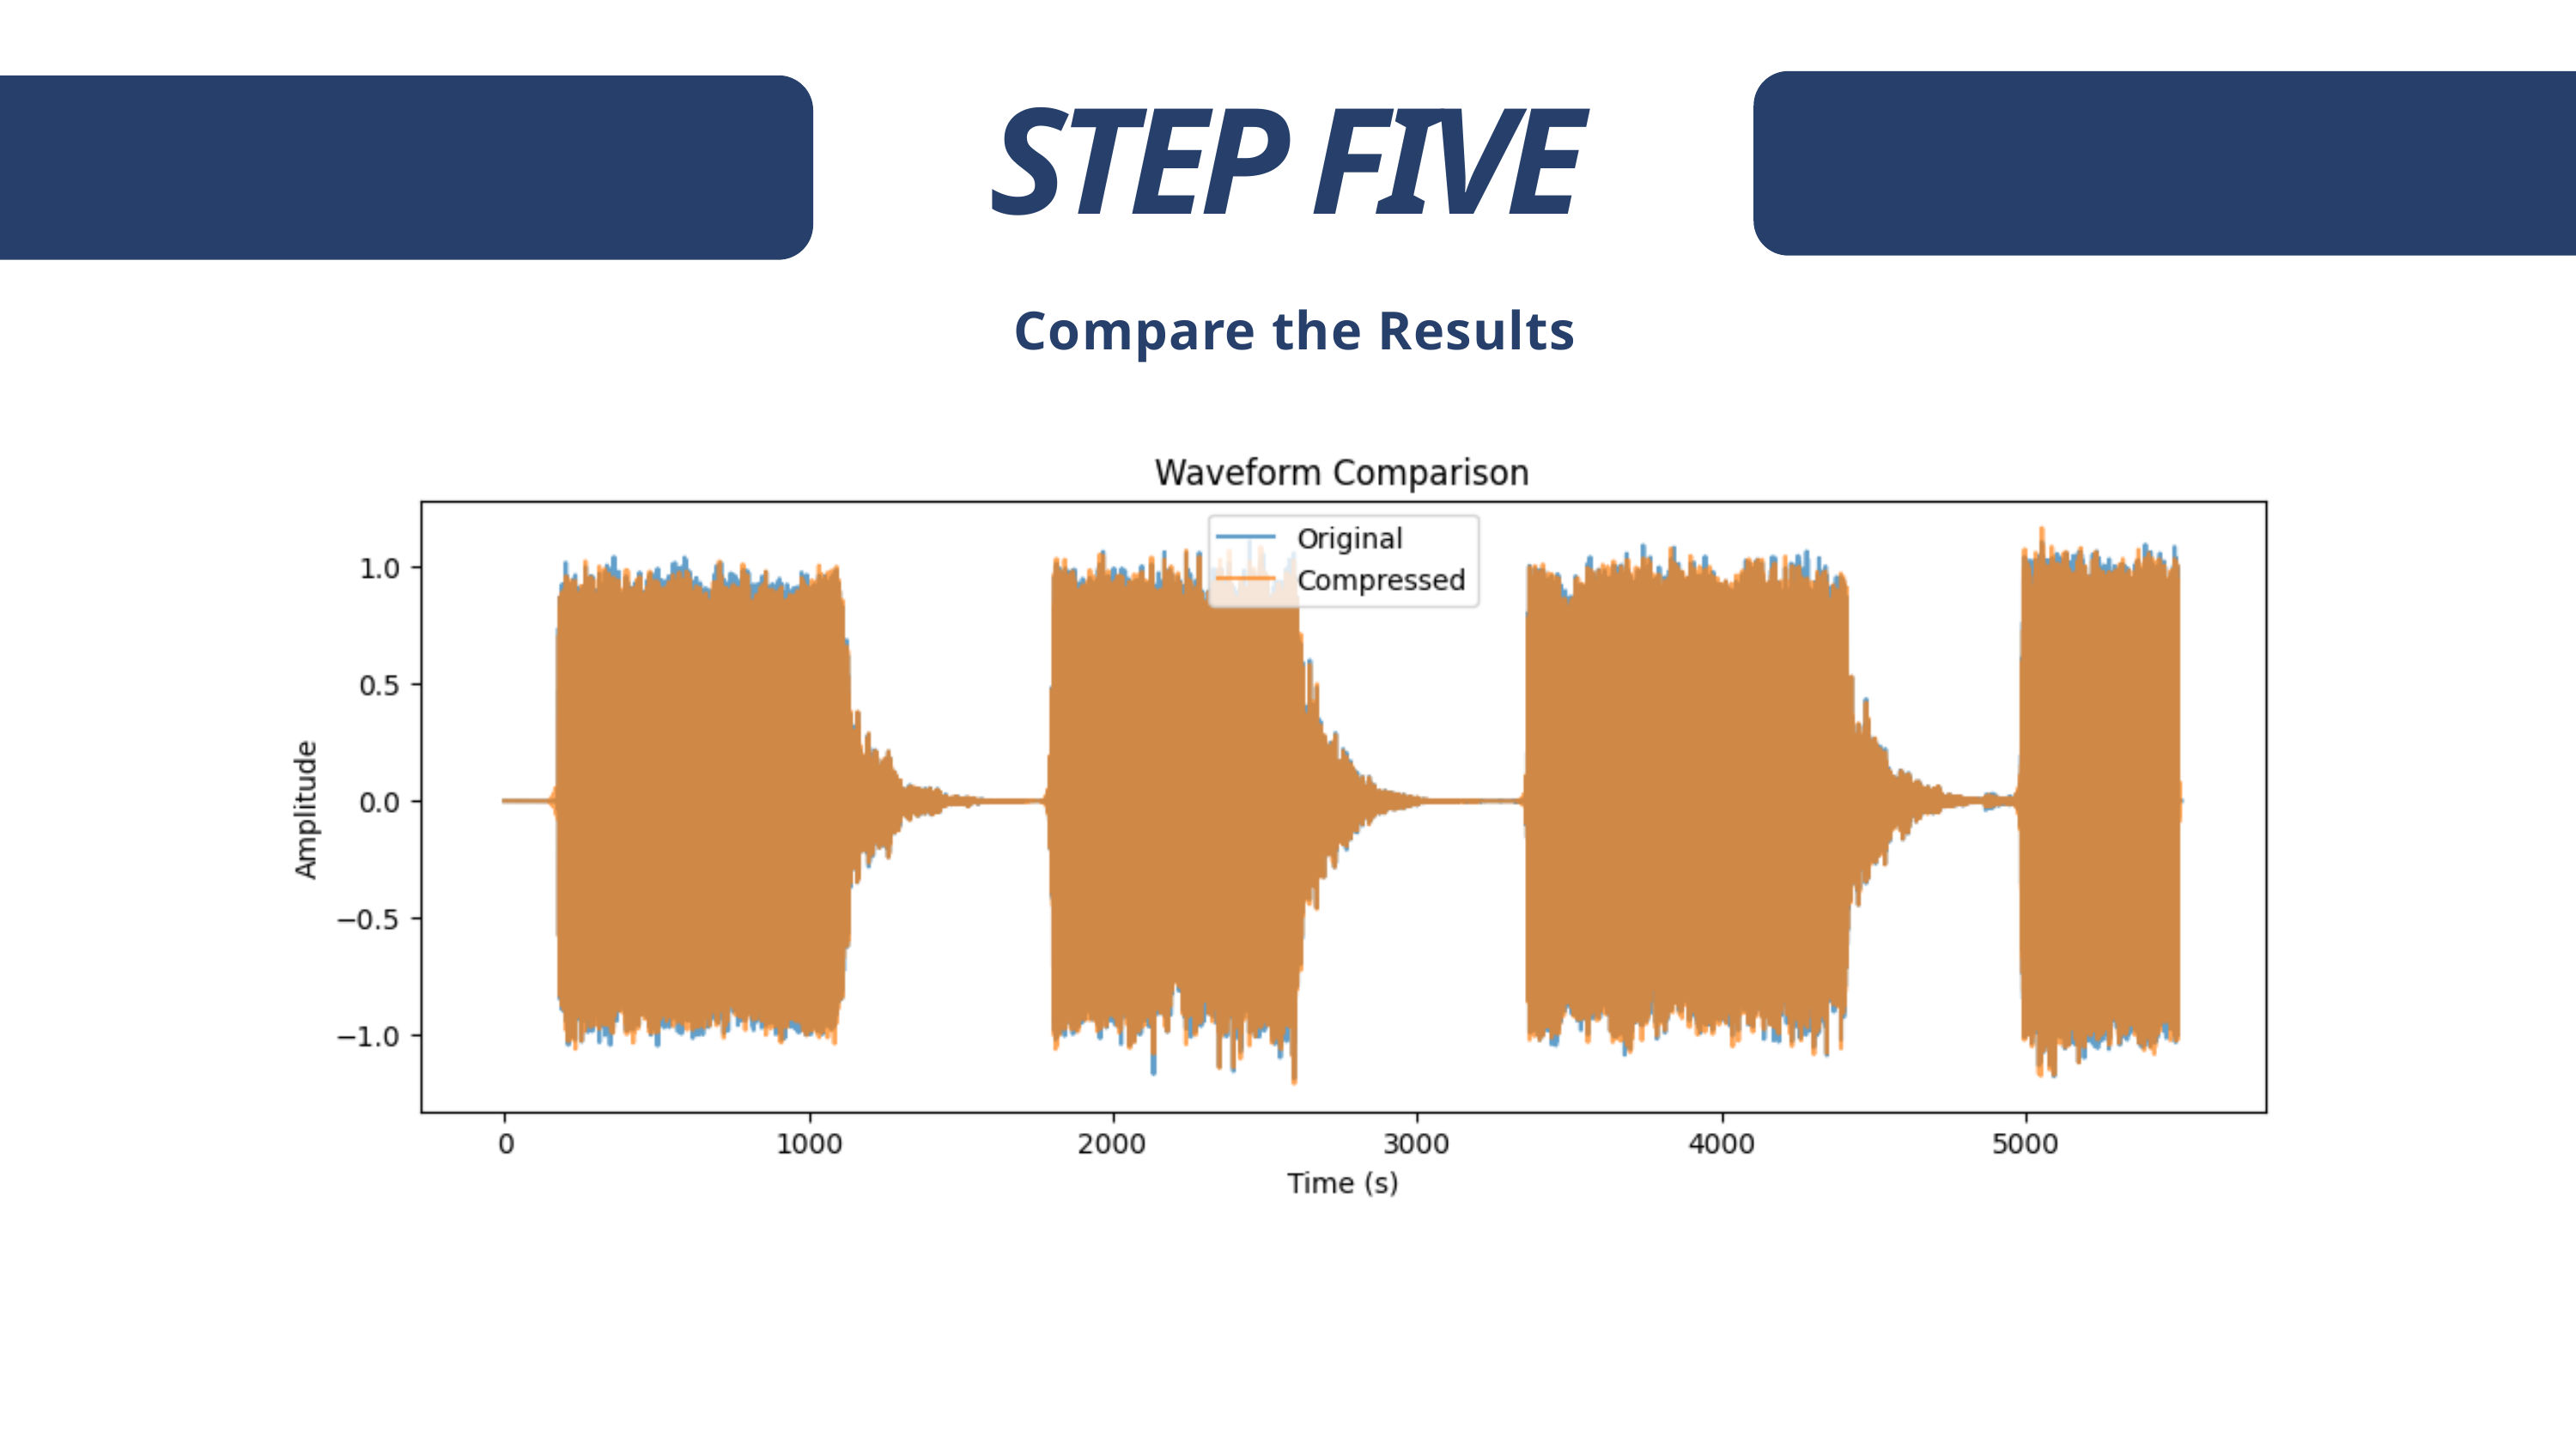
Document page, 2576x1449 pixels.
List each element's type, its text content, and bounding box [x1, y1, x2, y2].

text_box STEP FIVE [817, 99, 1748, 245]
text_box Compare the Results [614, 260, 1962, 361]
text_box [0, 75, 814, 260]
text_box [252, 450, 2336, 1216]
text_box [1753, 70, 2576, 256]
